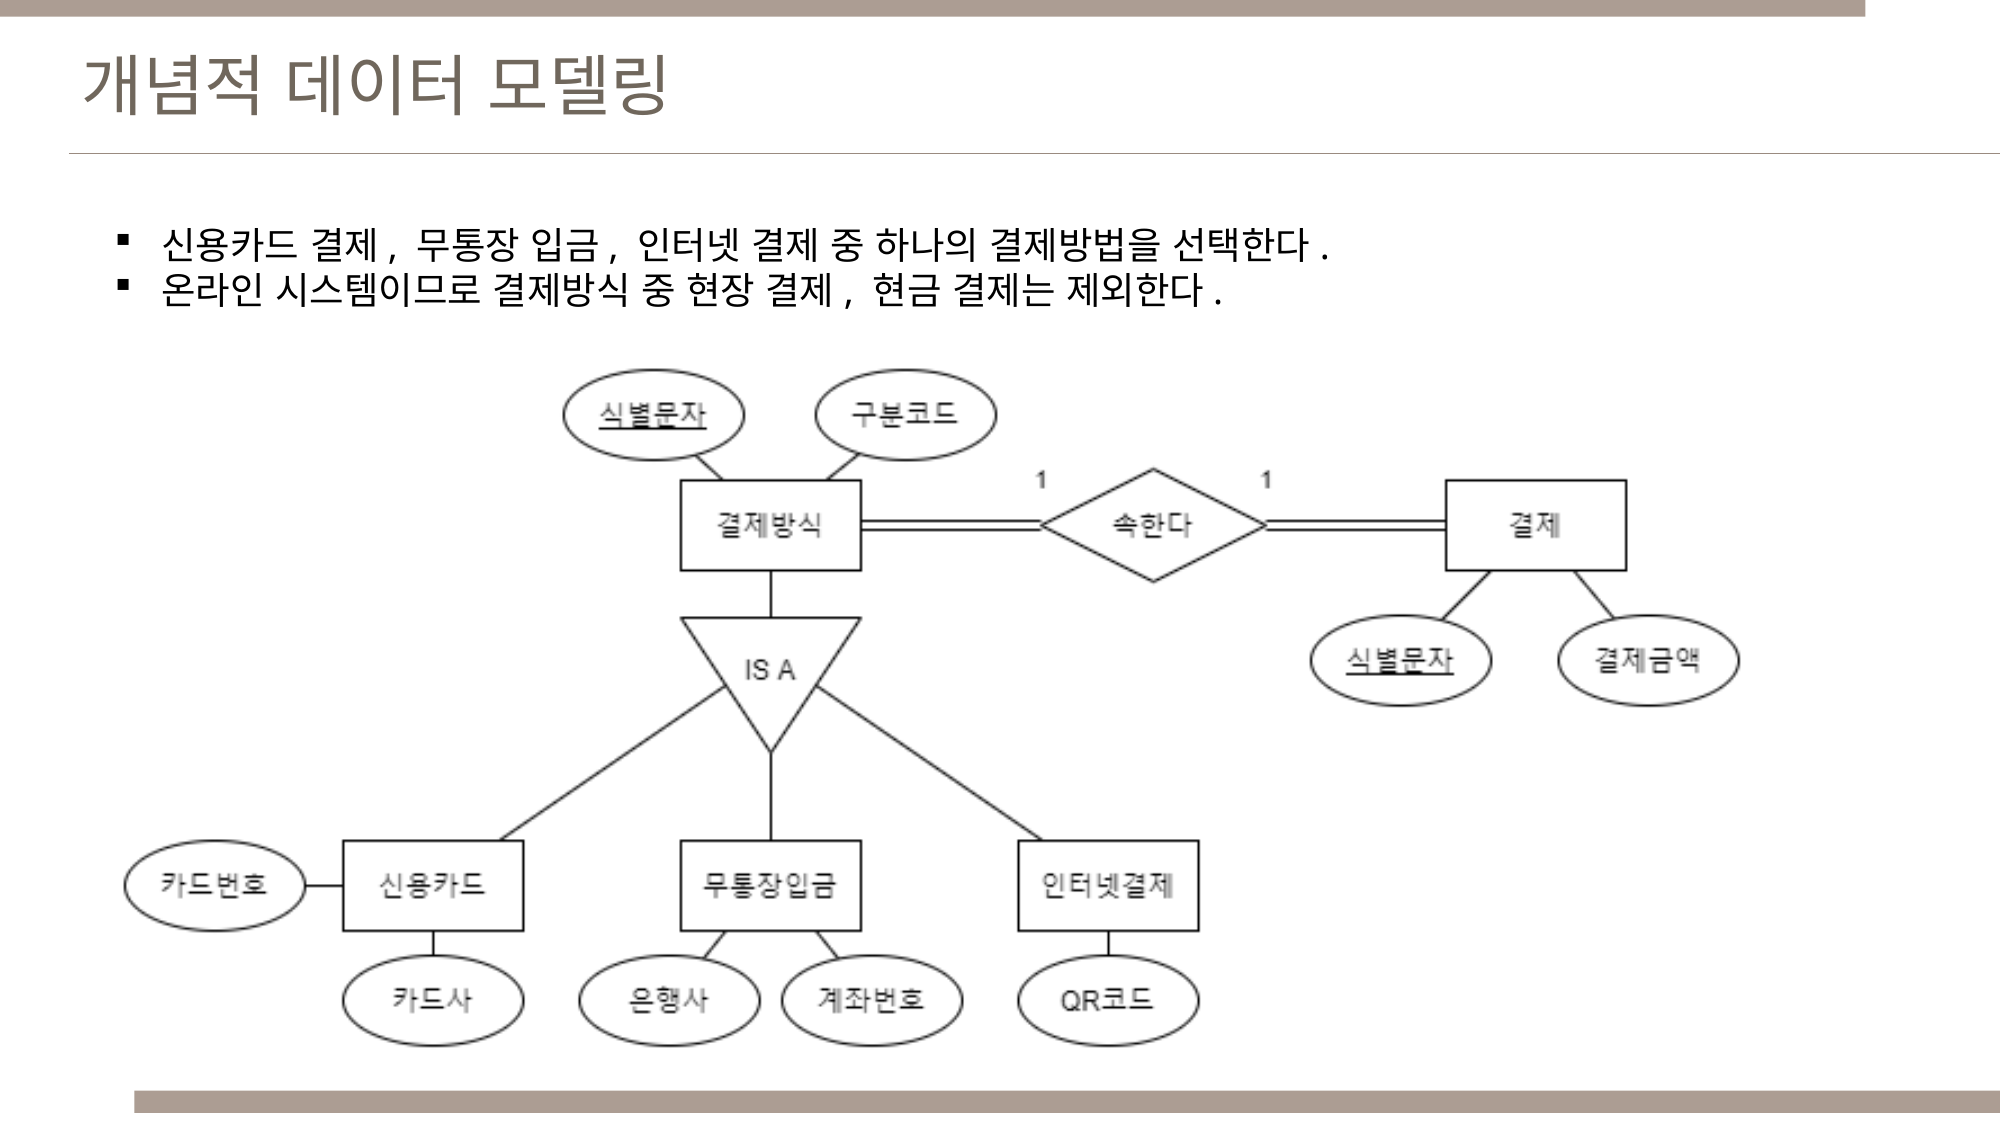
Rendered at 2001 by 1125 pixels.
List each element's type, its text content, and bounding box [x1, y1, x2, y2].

text_box 신용카드 결제, 무통장 입금, 인터넷 결제 중 하나의 결제방법을 선택한다. 온라인 시스템이므로 결제방식 중 현장 결제, 현금 결제는 제외한다. [99, 214, 1902, 320]
text_box [0, 0, 1866, 18]
text_box 개념적 데이터 모델링 [67, 36, 776, 132]
picture [102, 347, 1763, 1070]
text_box [133, 1090, 2000, 1114]
